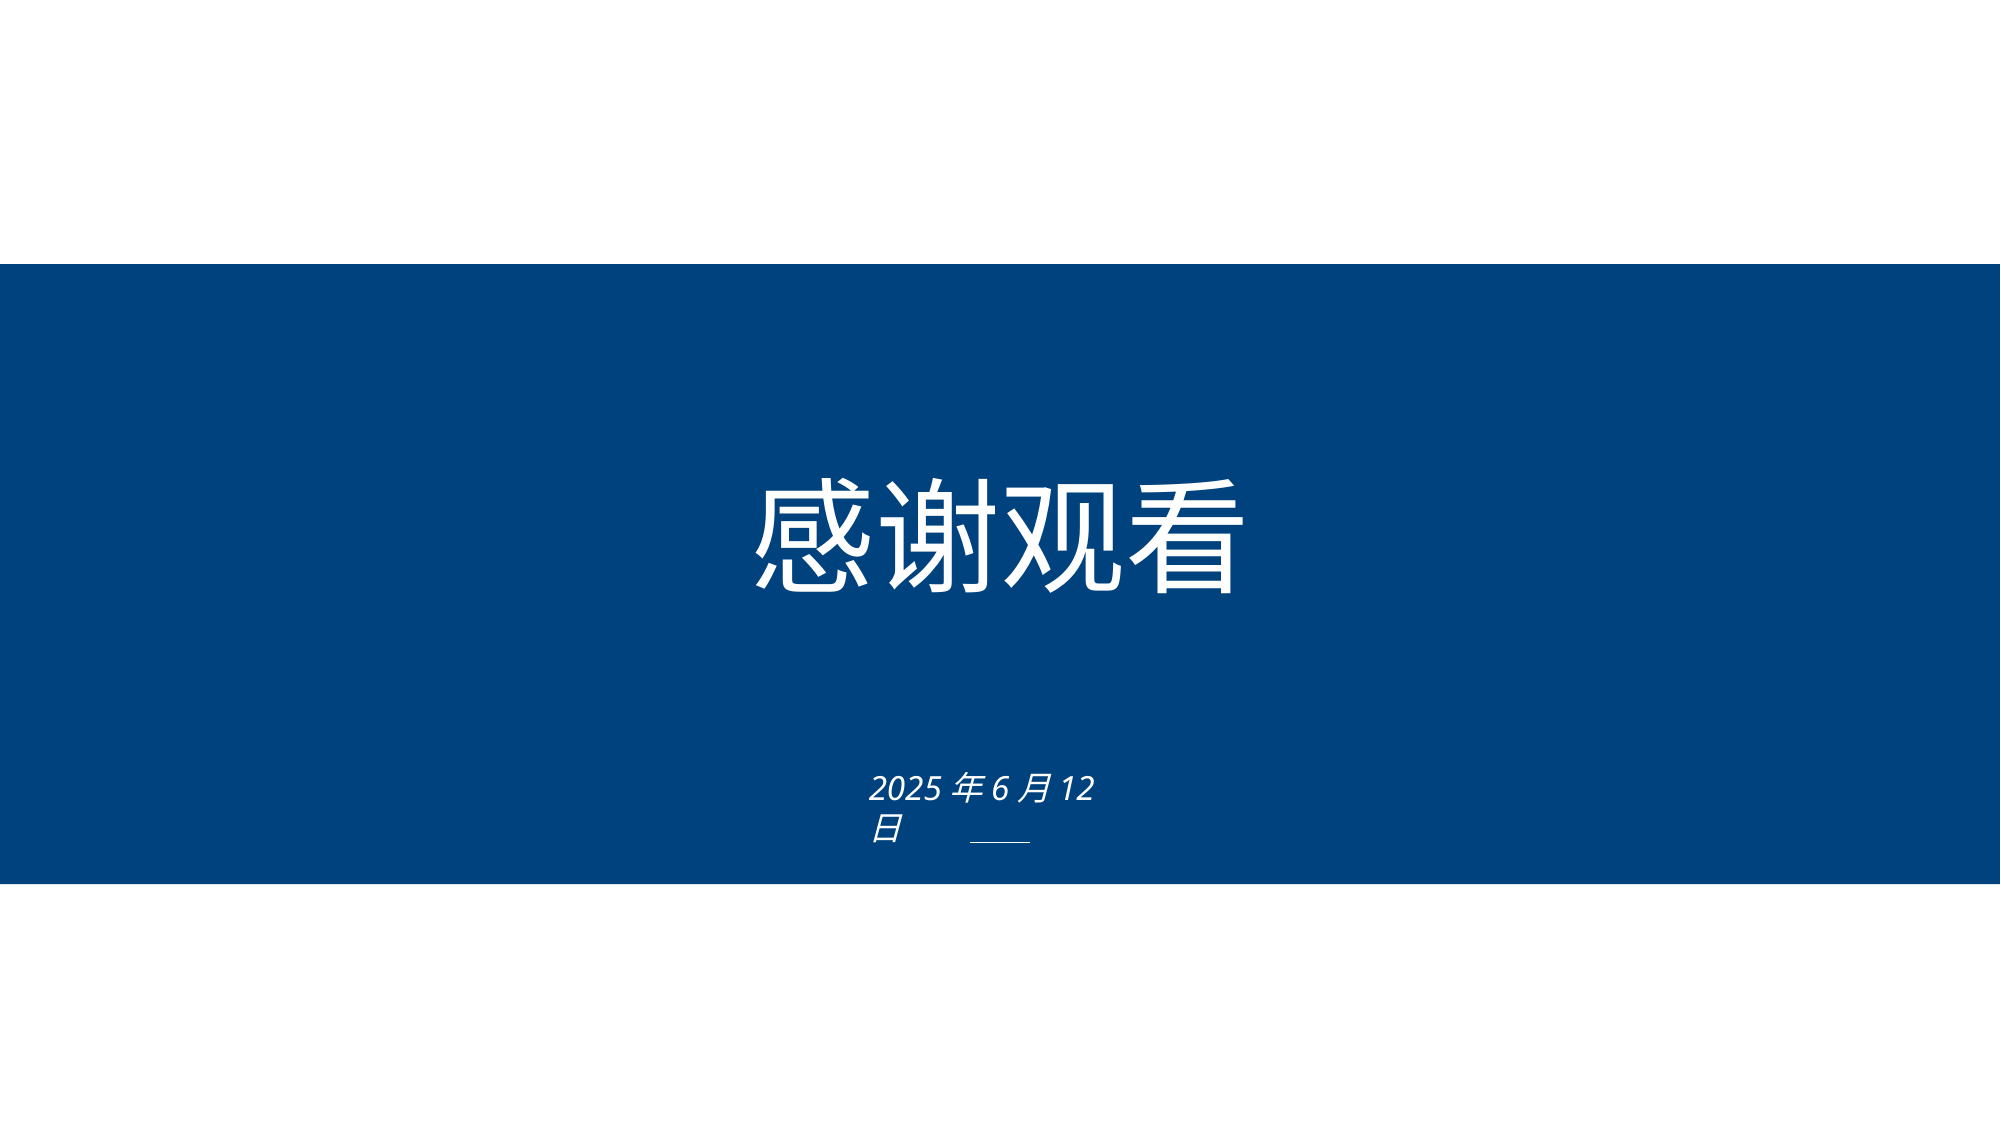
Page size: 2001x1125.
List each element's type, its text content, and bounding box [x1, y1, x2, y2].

text_box 感谢观看 [735, 450, 1265, 616]
text_box 2025年6月12日 [853, 759, 1146, 855]
text_box [0, 263, 2000, 885]
